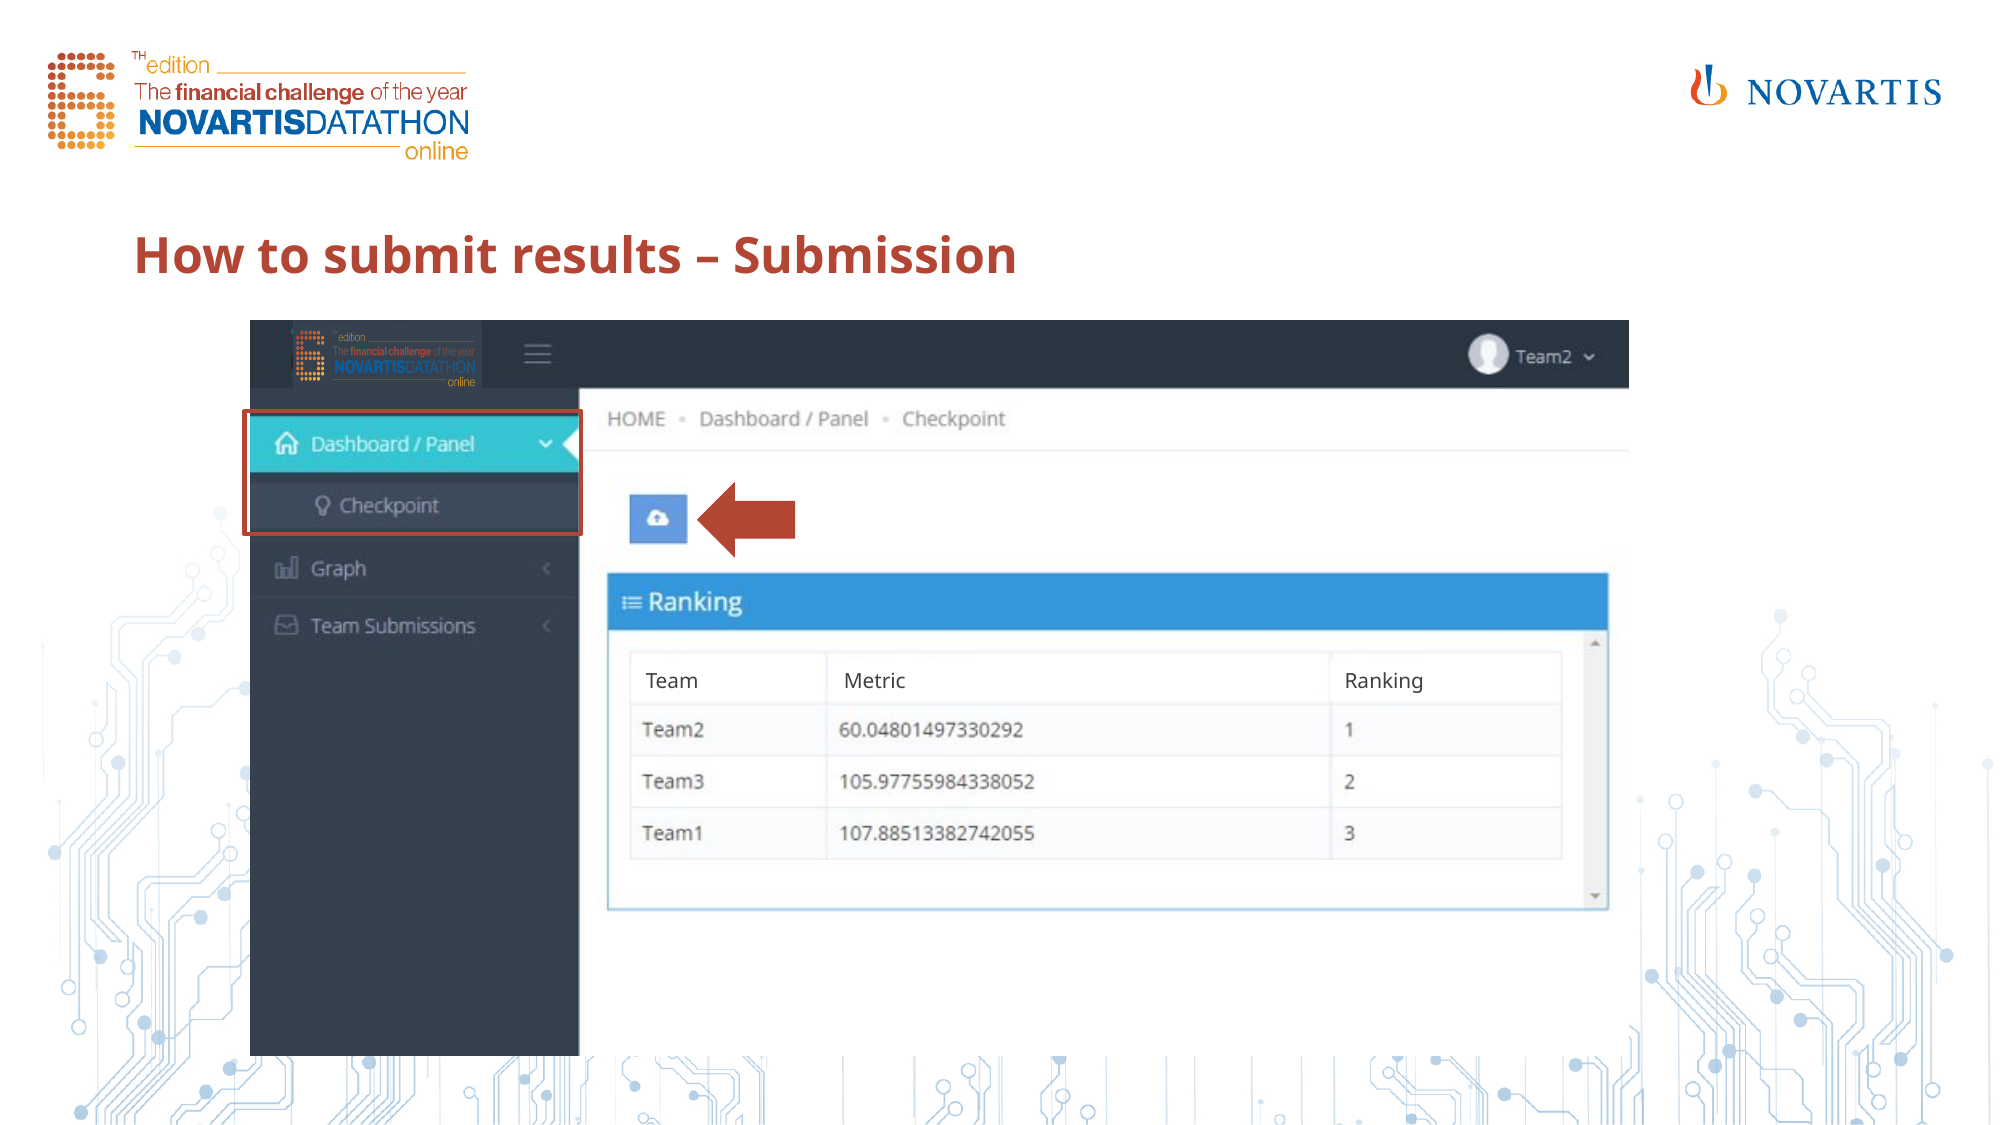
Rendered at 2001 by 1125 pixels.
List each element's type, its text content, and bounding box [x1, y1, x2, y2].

picture [0, 0, 2001, 1125]
text_box [243, 410, 250, 535]
title How to submit results – Submission [118, 222, 1850, 306]
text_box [250, 320, 1629, 1057]
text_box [293, 320, 482, 396]
